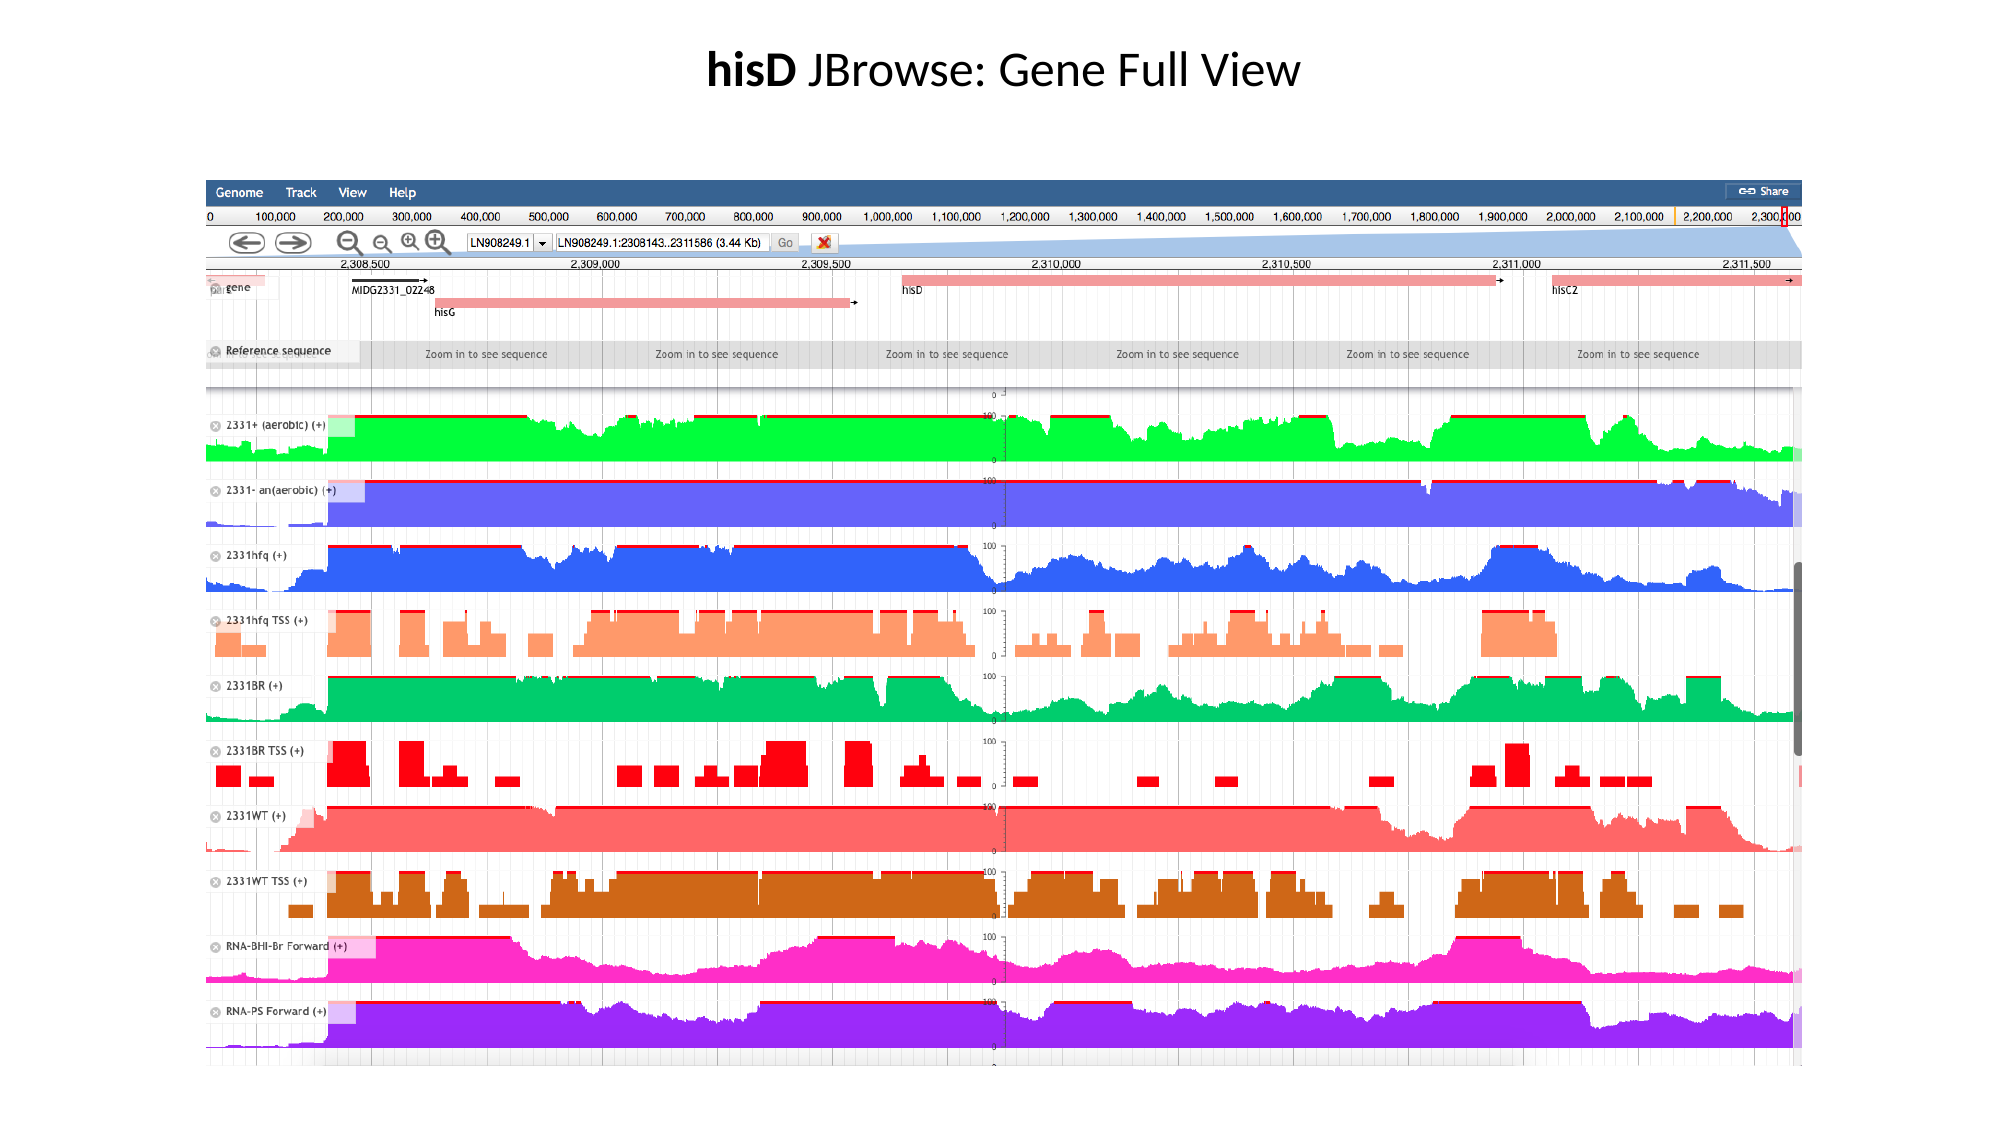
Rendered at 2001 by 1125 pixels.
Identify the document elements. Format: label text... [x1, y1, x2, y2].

text_box hisD JBrowse: Gene Full View [88, 29, 1920, 105]
picture [206, 180, 1802, 1066]
